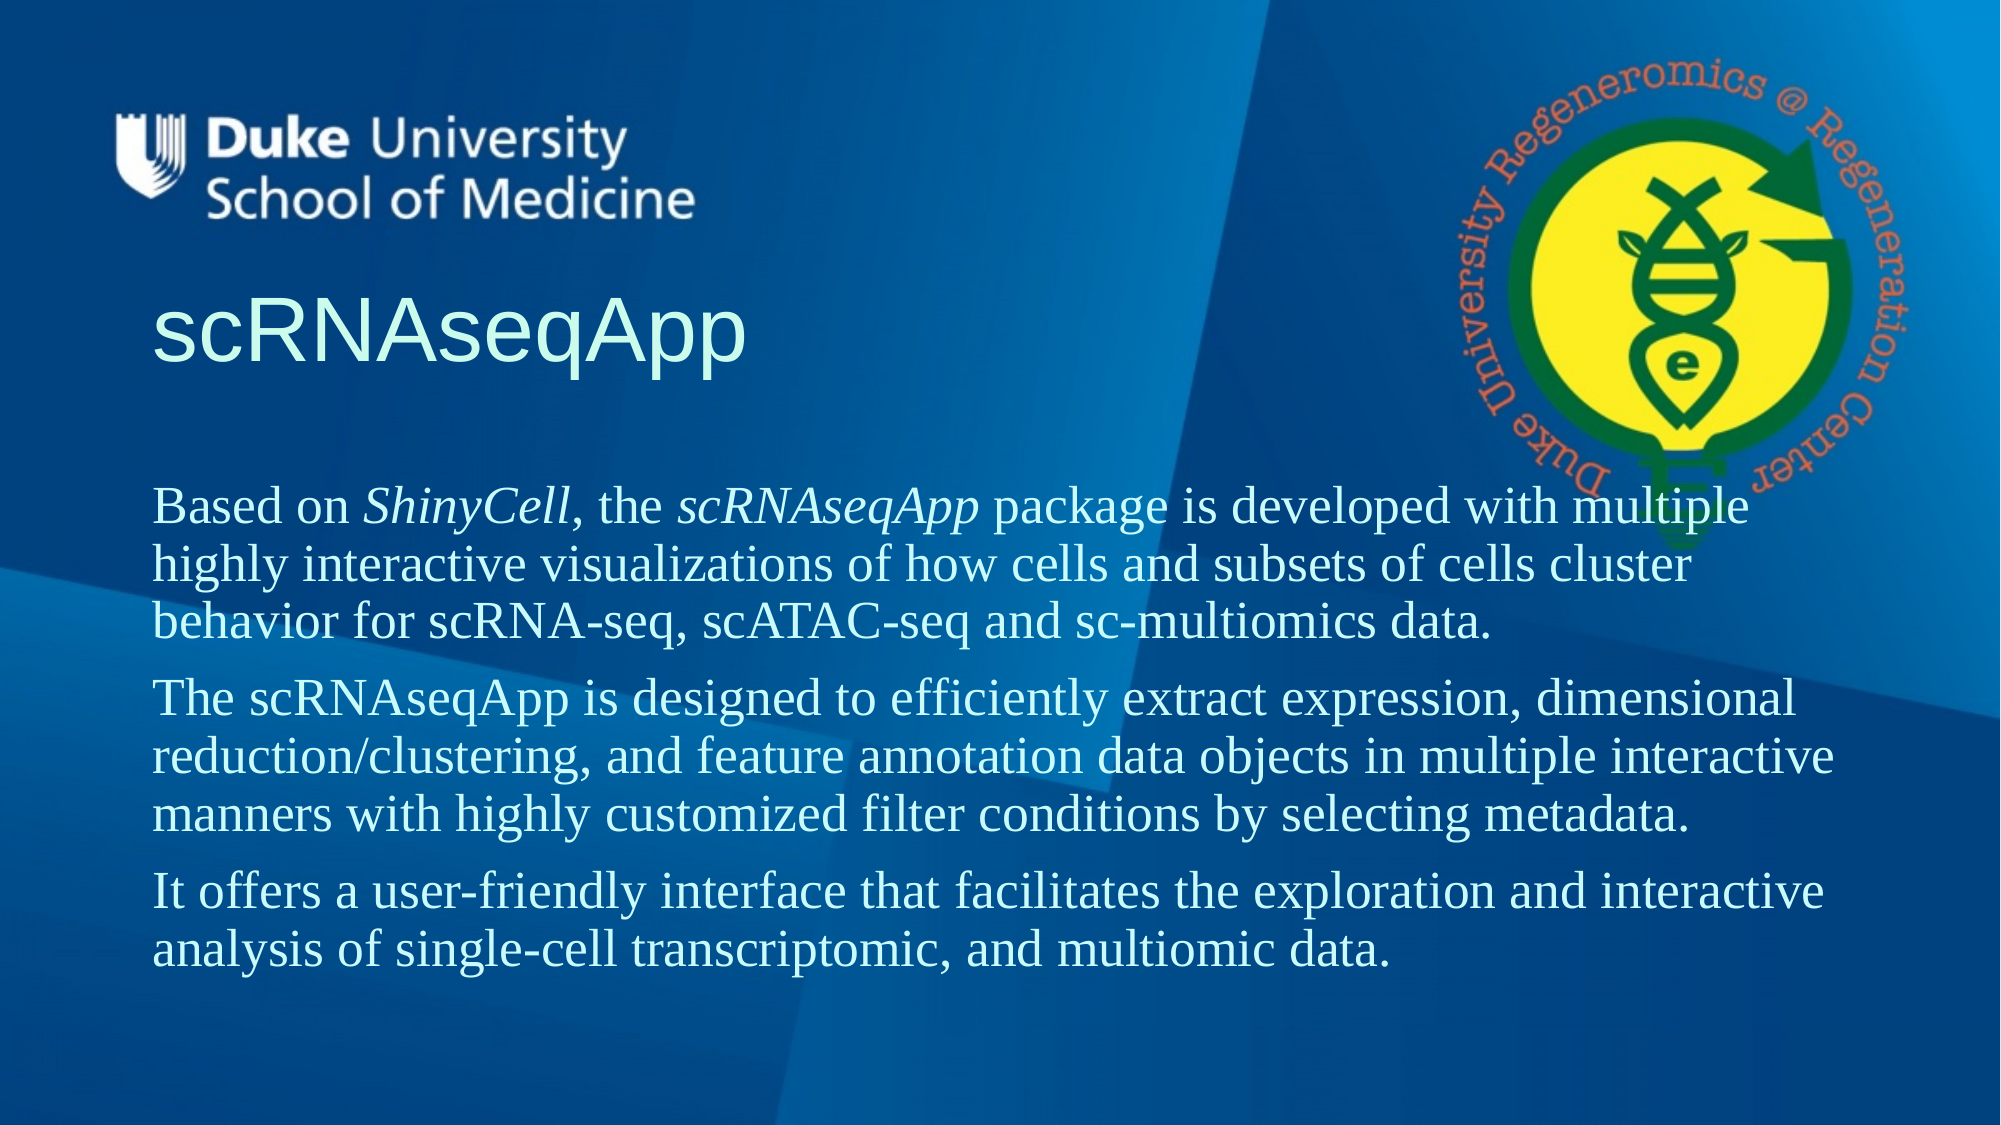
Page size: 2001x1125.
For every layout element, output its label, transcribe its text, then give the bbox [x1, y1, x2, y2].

picture [0, 0, 2001, 1125]
list Based on ShinyCell, the scRNAseqApp package is developed with multiple highly interactive visualizations of how cells and subsets of cells cluster behavior for scRNA-seq, scATAC-seq and sc-multiomics data. The scRNAseqApp is designed to efficiently extract expression, dimensional reduction/clustering, and feature annotation data objects in multiple interactive manners with highly customized filter conditions by selecting metadata. It offers a user-friendly interface that facilitates the exploration and interactive analysis of single-cell transcriptomic, and multiomic data. [137, 469, 1863, 1014]
title scRNAseqApp [137, 222, 1437, 441]
picture [1912, 212, 1920, 219]
